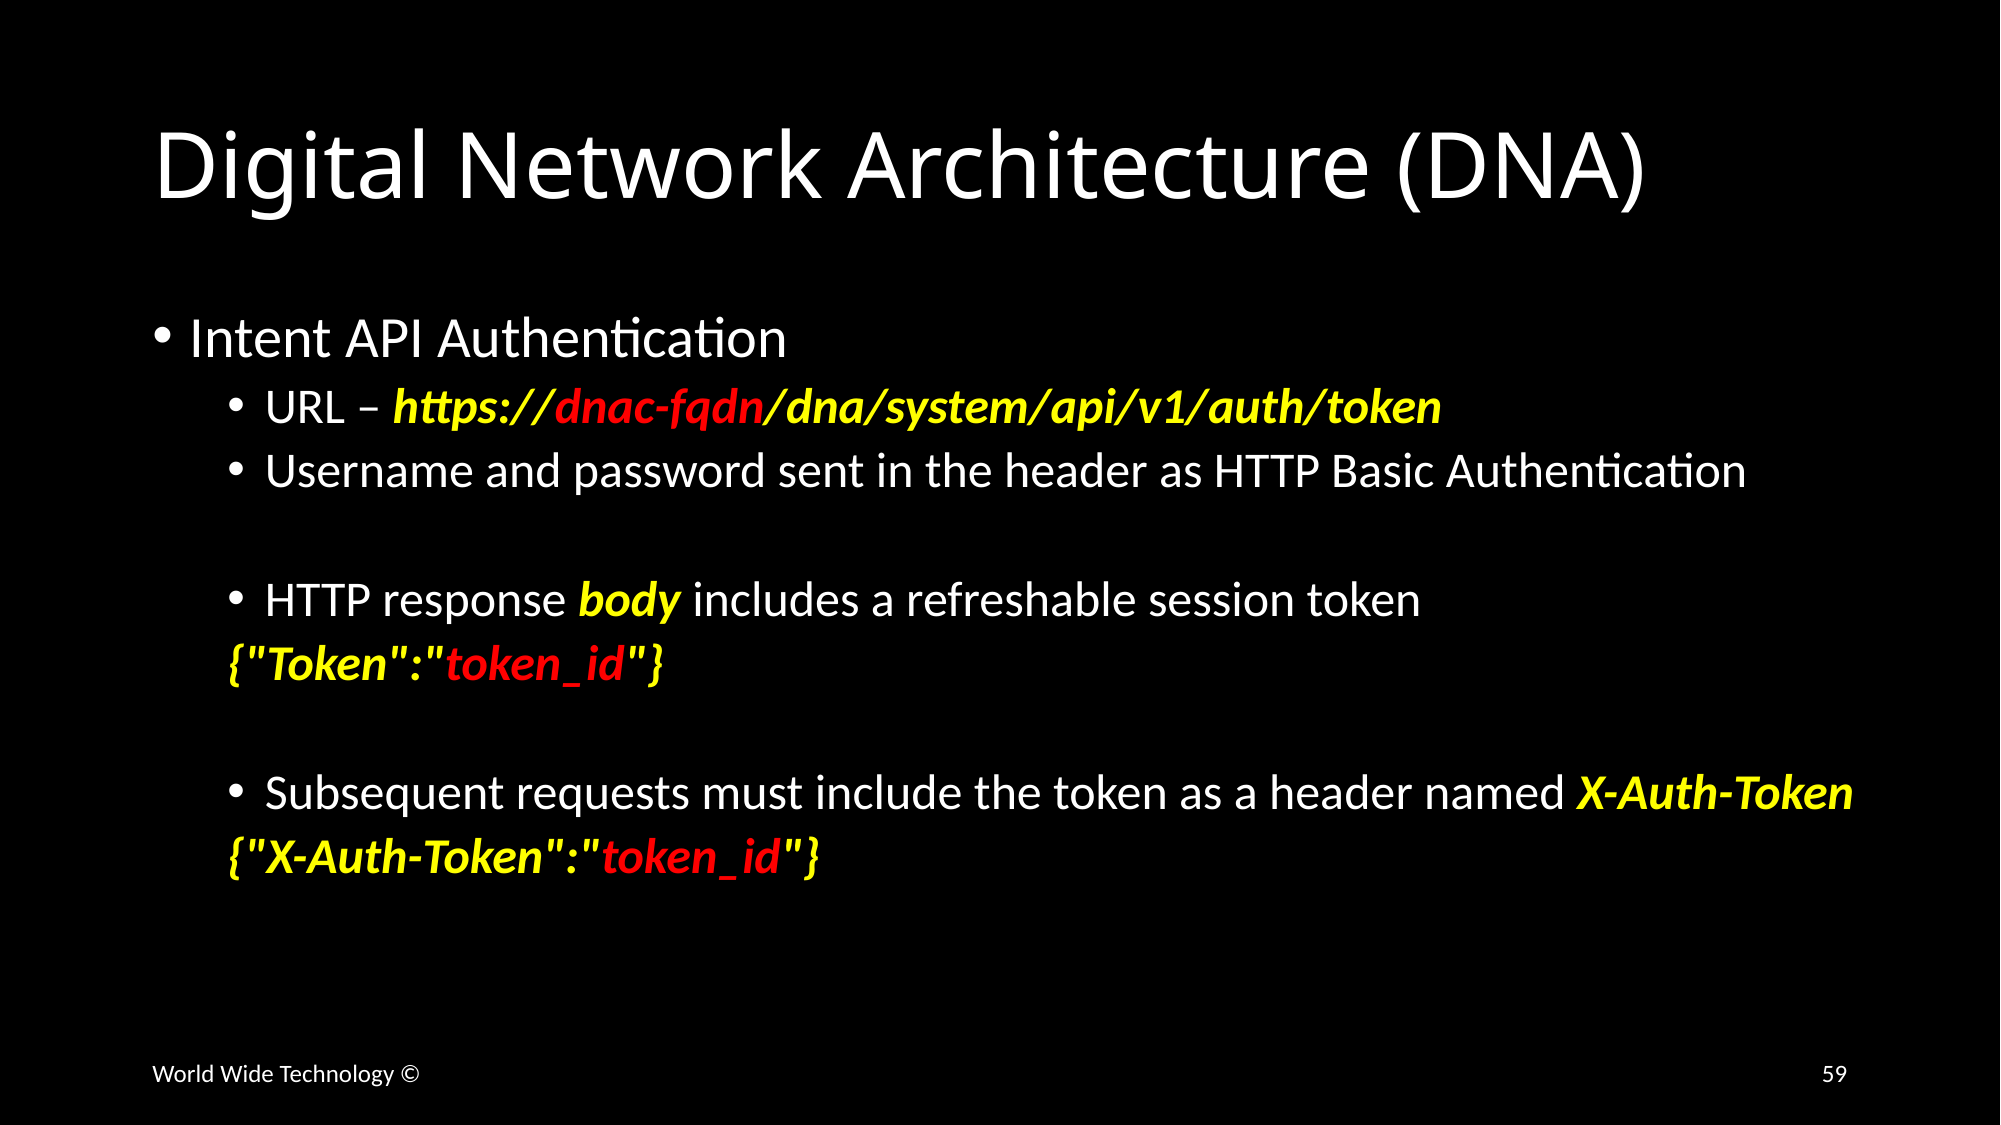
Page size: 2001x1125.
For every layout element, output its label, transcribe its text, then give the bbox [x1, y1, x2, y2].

title Digital Network Architecture (DNA) [137, 59, 1863, 278]
slide_number World Wide Technology © [137, 1042, 588, 1103]
list Intent API Authentication URL – https://dnac-fqdn/dna/system/api/v1/auth/token Username and password sent in the header as HTTP Basic Authentication HTTP response body includes a refreshable session token {"Token":"token_id"} Subsequent requests must include the token as a header named X-Auth-Token {"X-Auth-Token":"token_id"} [137, 299, 1884, 1014]
slide_number 59 [1412, 1042, 1863, 1103]
